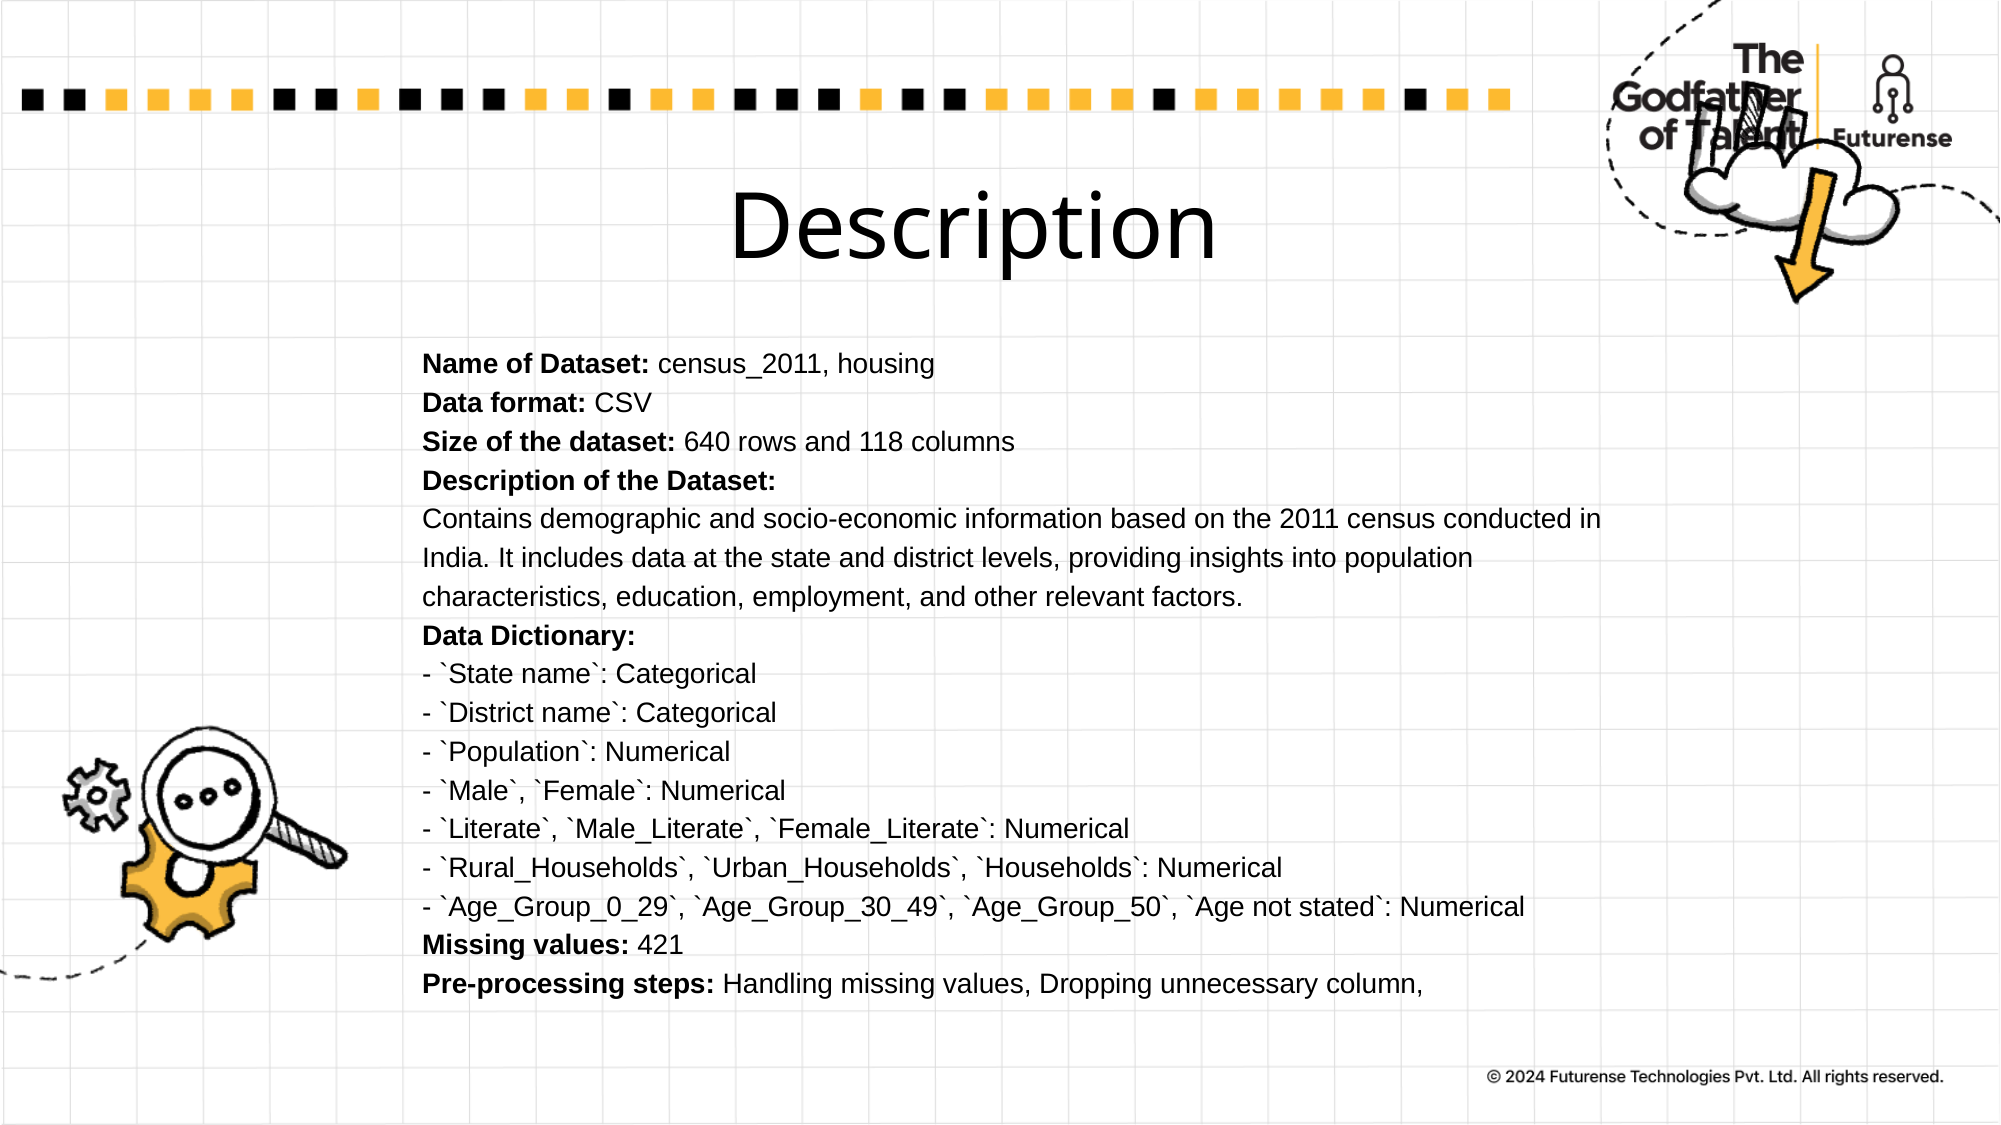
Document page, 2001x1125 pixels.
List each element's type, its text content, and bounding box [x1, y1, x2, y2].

text_box Name of Dataset: census_2011, housing Data format: CSV Size of the dataset: 640 rows and 118 columns Description of the Dataset: Contains demographic and socio-economic information based on the 2011 census conducted in India. It includes data at the state and district levels, providing insights into population characteristics, education, employment, and other relevant factors. Data Dictionary: - `State name`: Categorical - `District name`: Categorical - `Population`: Numerical - `Male`, `Female`: Numerical - `Literate`, `Male_Literate`, `Female_Literate`: Numerical - `Rural_Households`, `Urban_Households`, `Households`: Numerical - `Age_Group_0_29`, `Age_Group_30_49`, `Age_Group_50`, `Age not stated`: Numerical Missing values: 421 Pre-processing steps: Handling missing values, Dropping unnecessary column, [407, 325, 1642, 1065]
picture [0, 0, 2001, 1125]
title Description [357, 119, 1592, 338]
